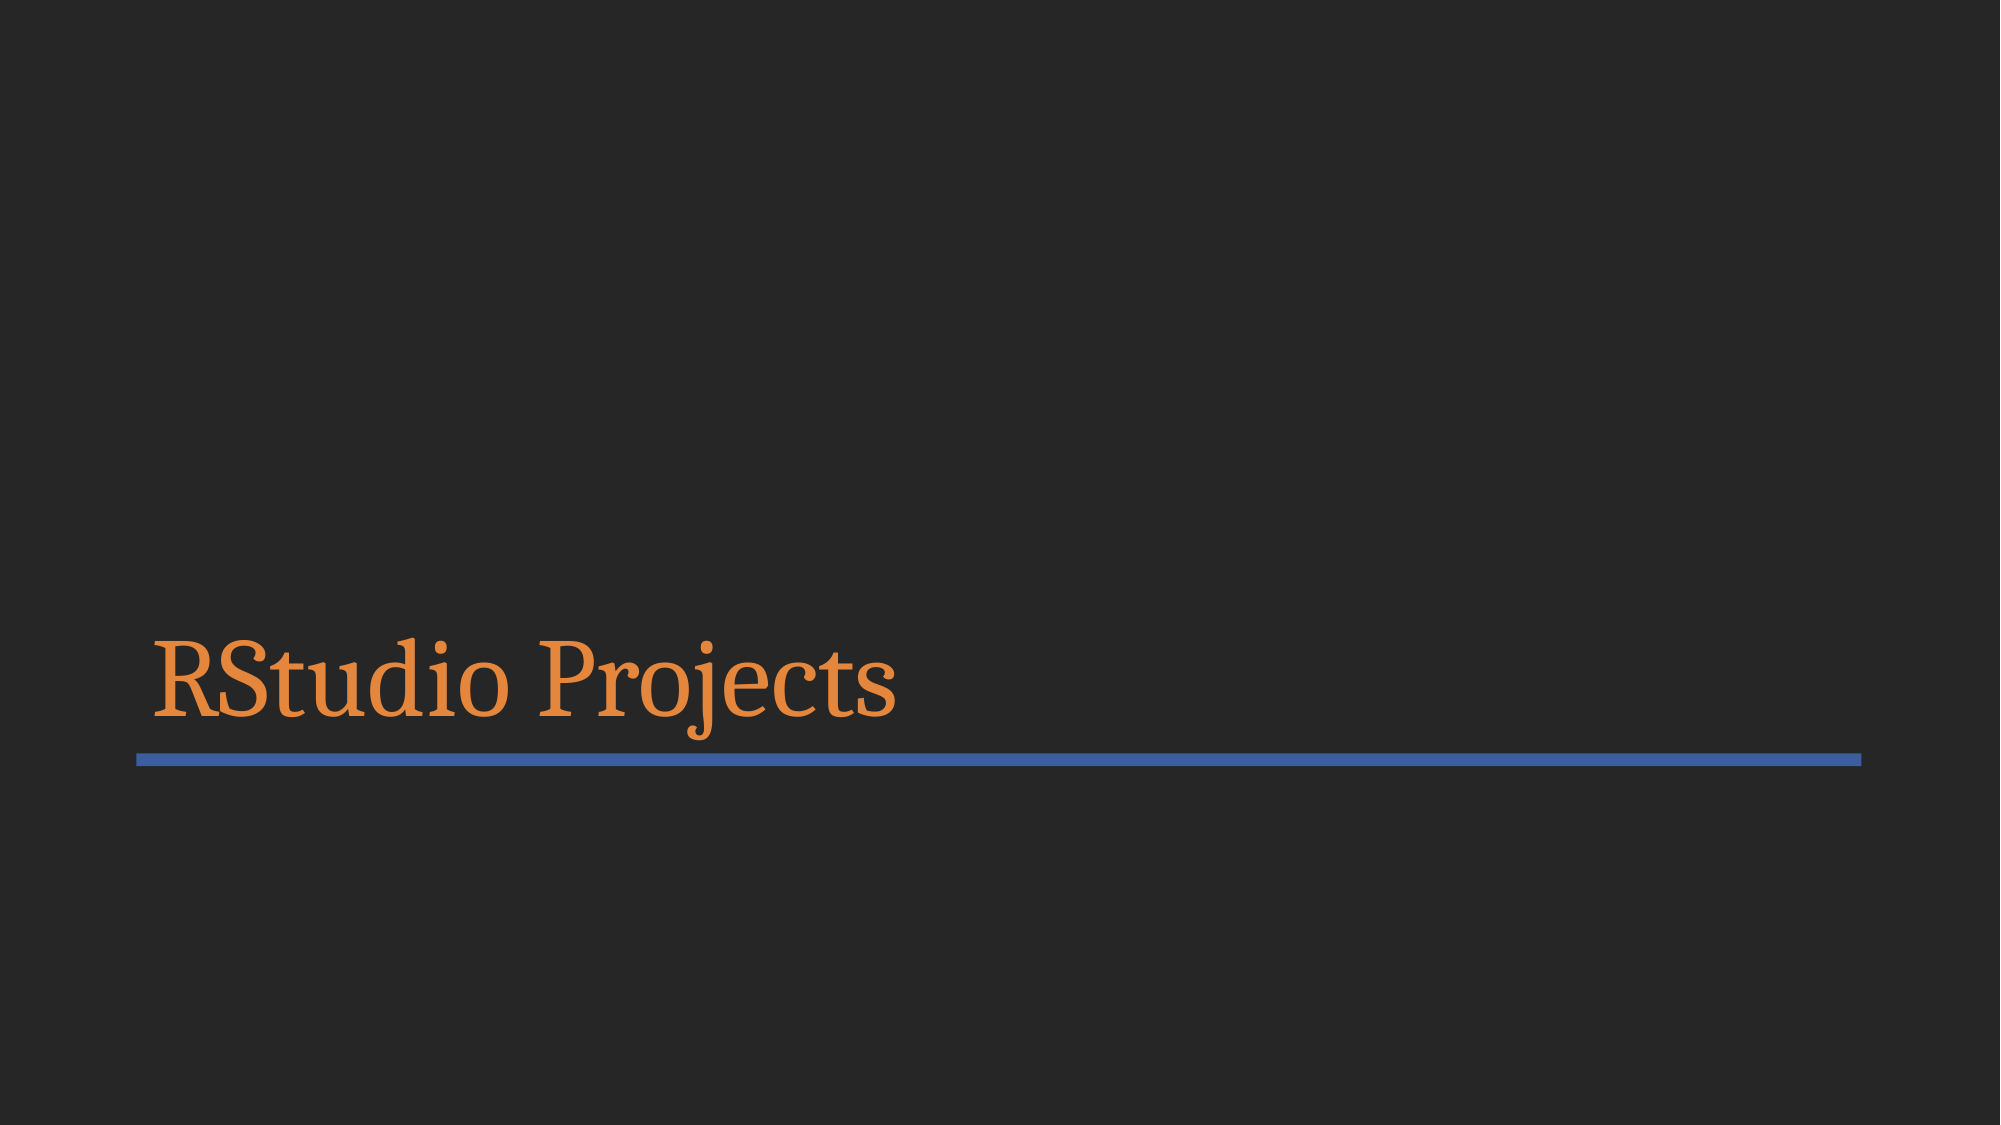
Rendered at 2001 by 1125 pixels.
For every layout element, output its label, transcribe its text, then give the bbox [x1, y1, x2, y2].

title RStudio Projects [136, 280, 1862, 749]
